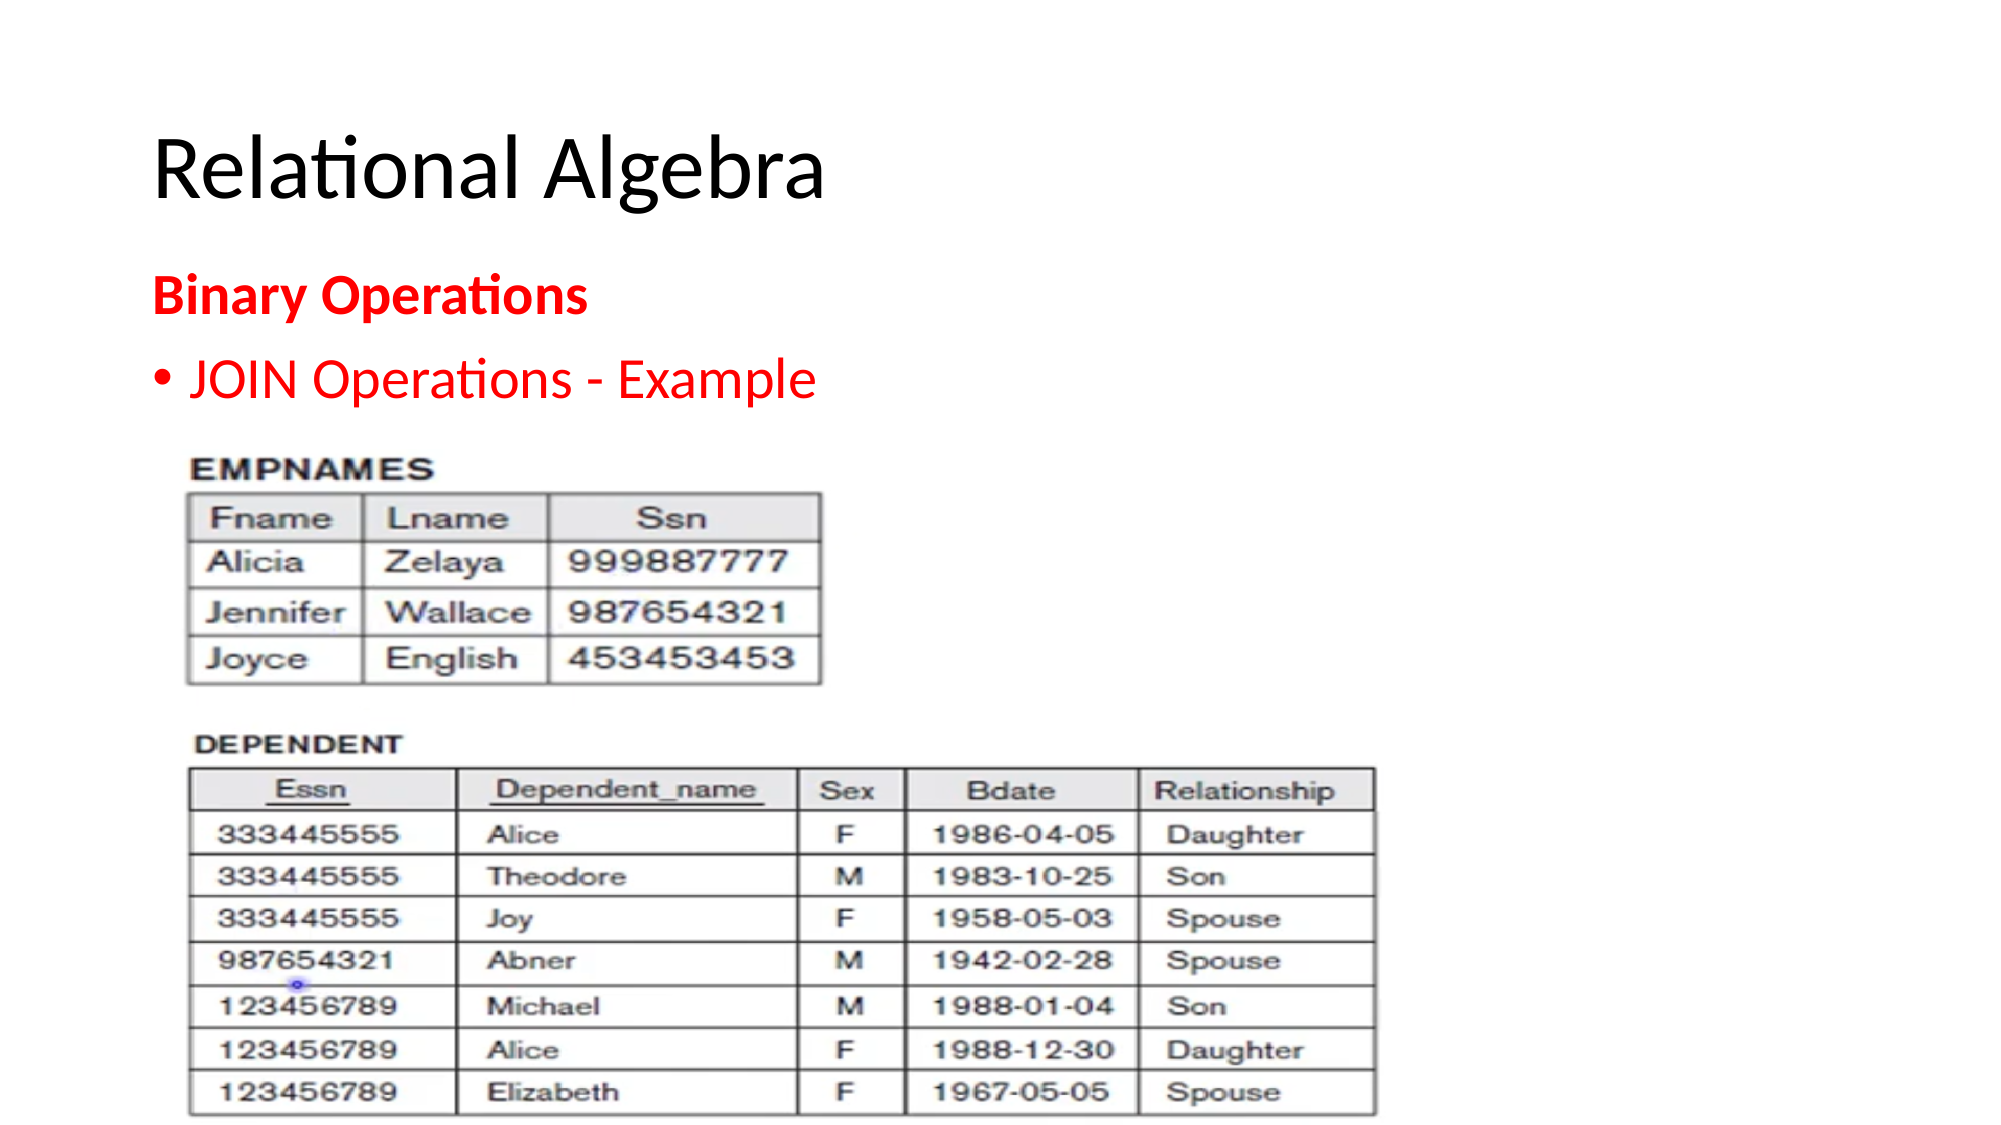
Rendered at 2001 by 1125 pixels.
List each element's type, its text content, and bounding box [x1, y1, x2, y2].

list Binary Operations JOIN Operations - Example [137, 257, 1863, 1093]
title Relational Algebra [137, 59, 1863, 257]
picture [171, 449, 1388, 1125]
